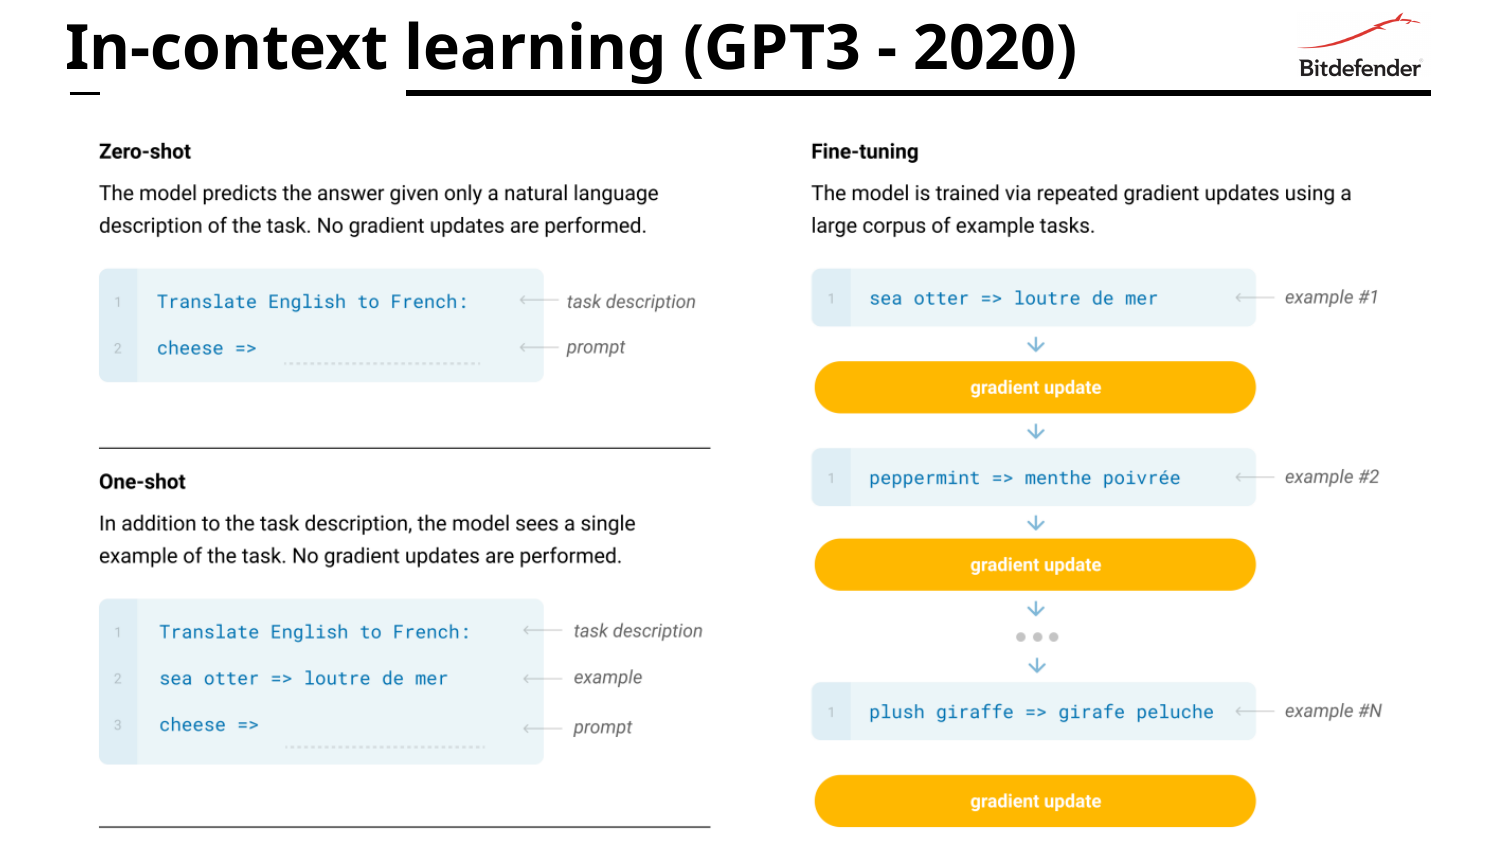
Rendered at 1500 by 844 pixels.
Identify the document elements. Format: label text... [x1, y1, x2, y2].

picture [1297, 12, 1431, 77]
title In-context learning (GPT3 - 2020) [49, 0, 1255, 97]
picture [81, 127, 1429, 844]
